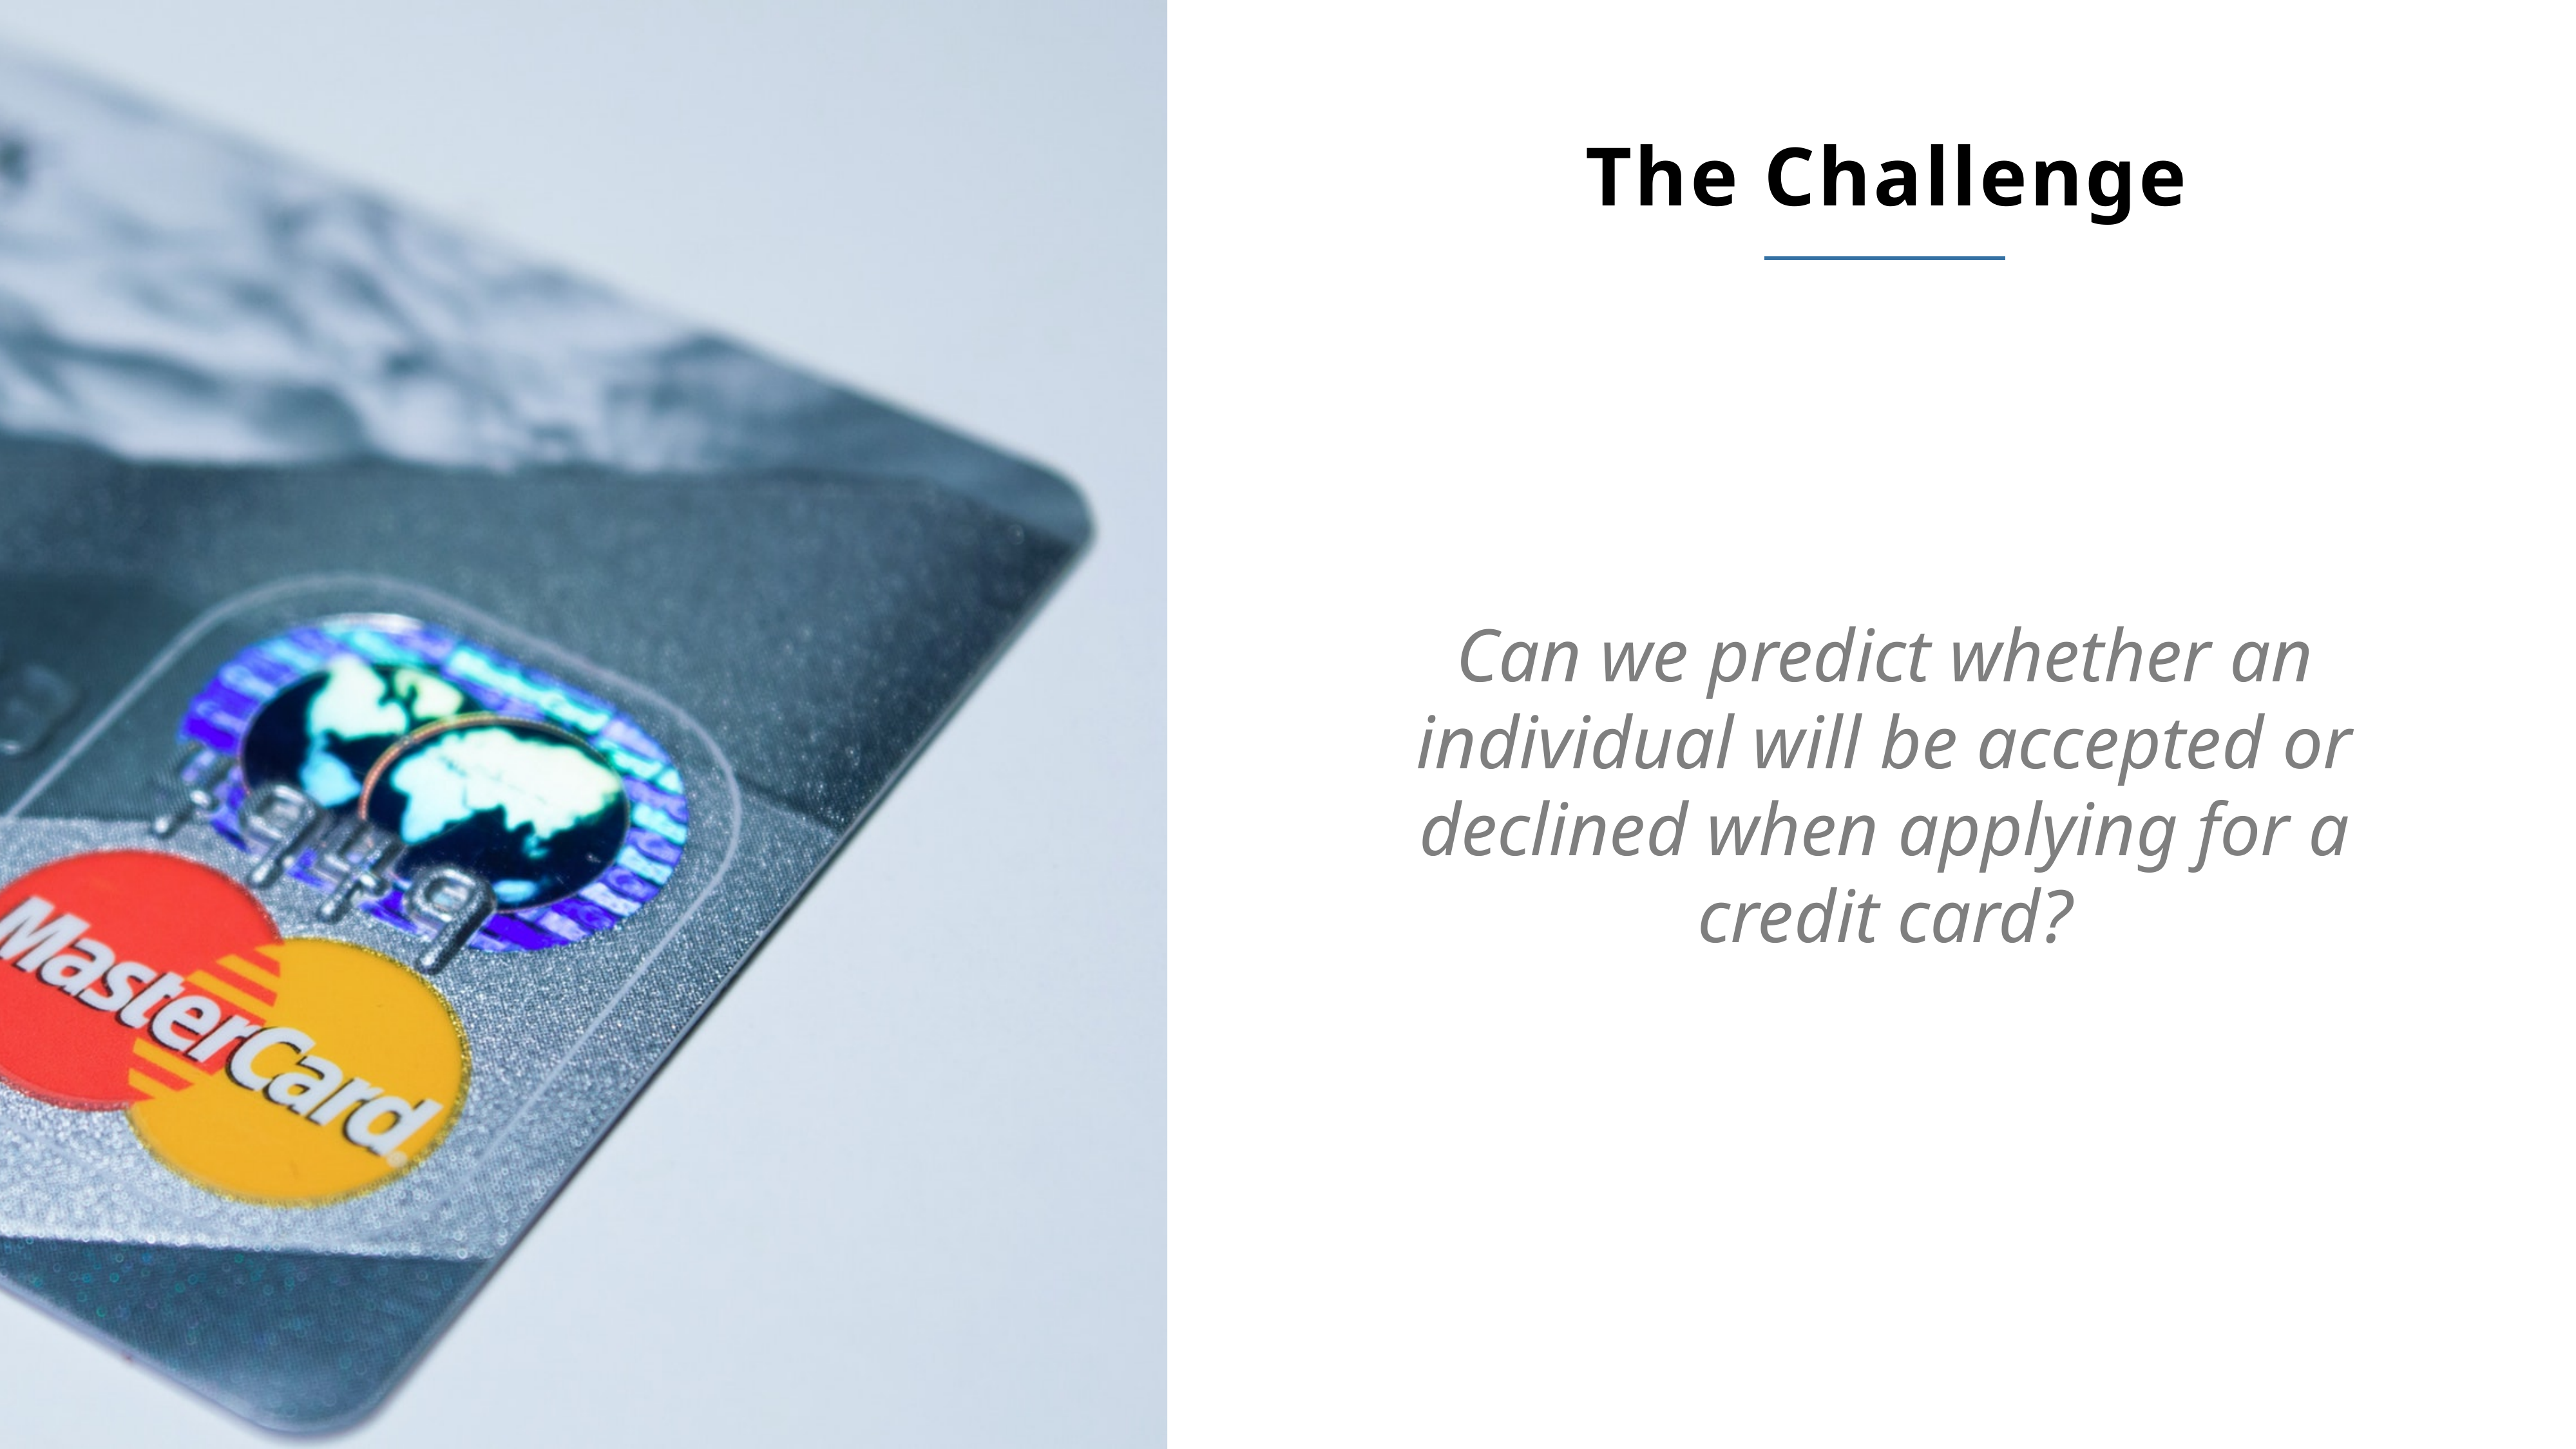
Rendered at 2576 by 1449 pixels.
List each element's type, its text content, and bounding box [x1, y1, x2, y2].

text_box The Challenge [1576, 122, 2198, 227]
text_box Can we predict whether an individual will be accepted or declined when applying for a credit card? [1372, 604, 2398, 961]
picture [0, 0, 1168, 1449]
